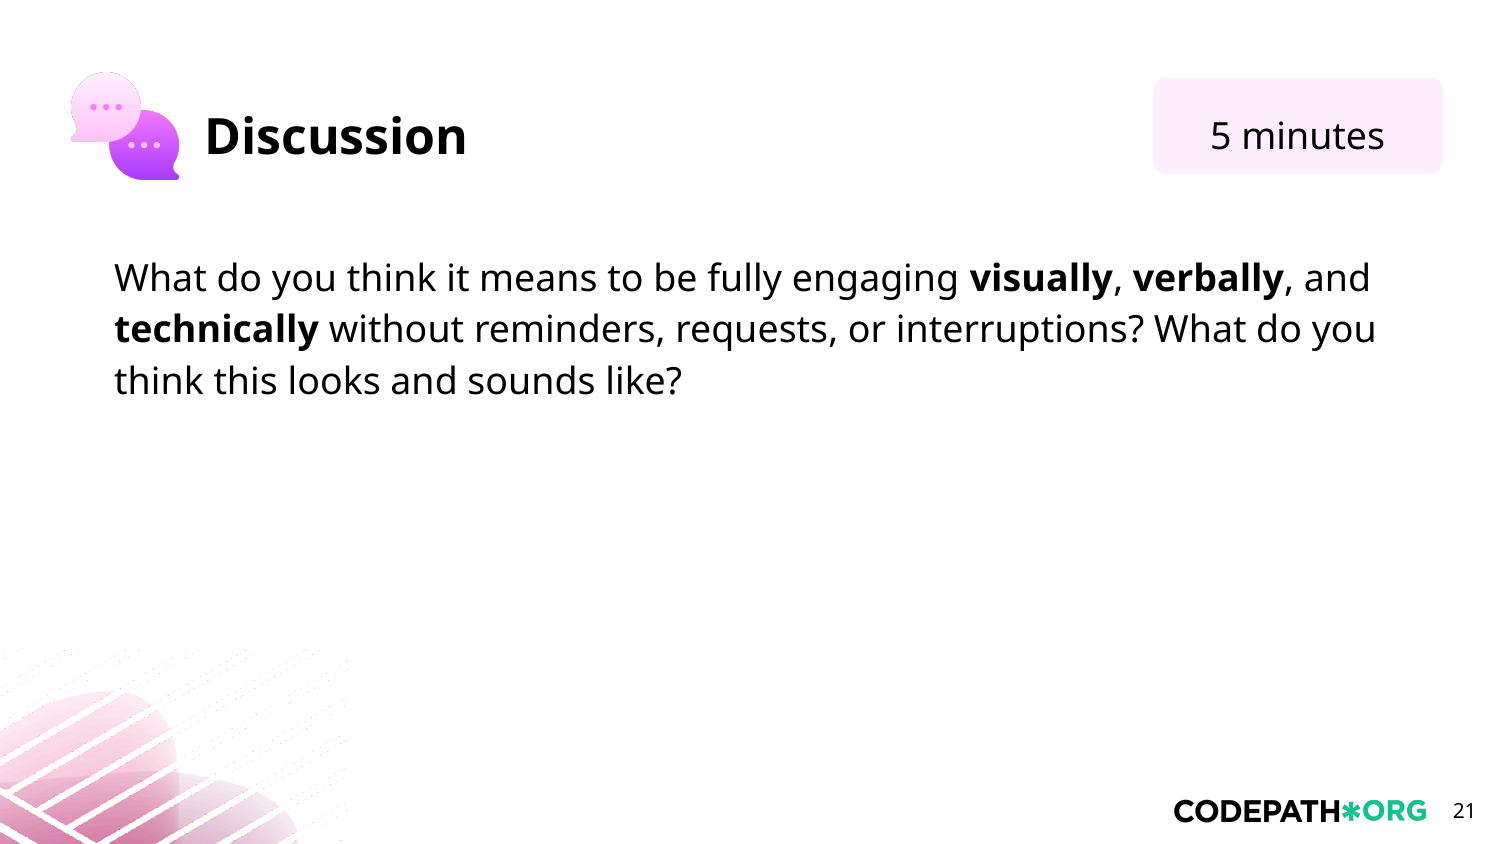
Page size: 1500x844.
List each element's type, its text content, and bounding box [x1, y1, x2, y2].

picture [1173, 799, 1401, 823]
slide_number ‹#› [1401, 786, 1492, 837]
picture [0, 648, 348, 844]
picture [71, 72, 179, 180]
subtitle 5 minutes [1153, 78, 1443, 174]
list What do you think it means to be fully engaging visually, verbally, and technically without reminders, requests, or interruptions? What do you think this looks and sounds like? [99, 231, 1451, 783]
